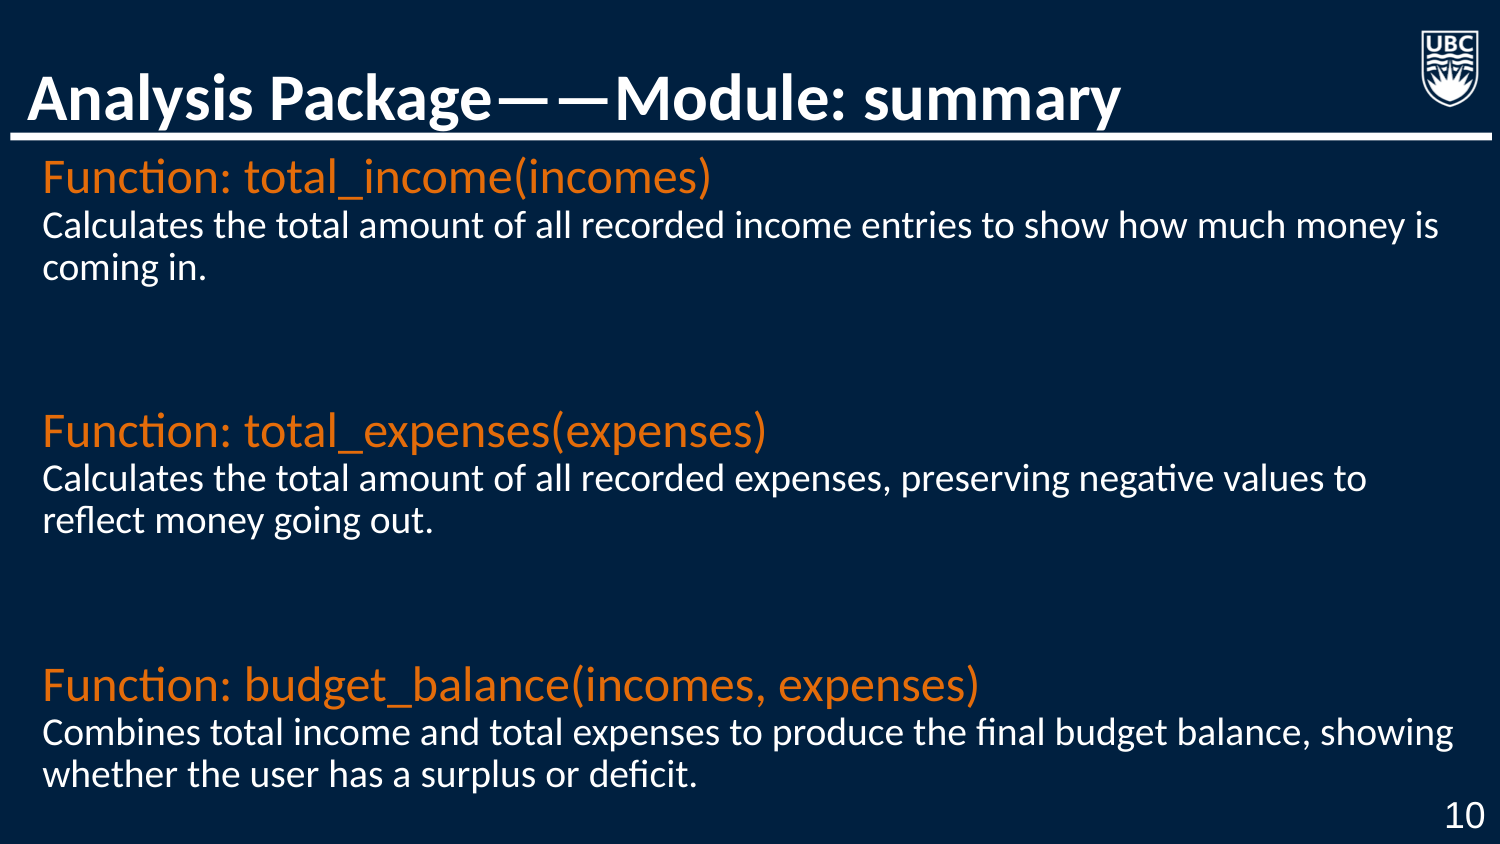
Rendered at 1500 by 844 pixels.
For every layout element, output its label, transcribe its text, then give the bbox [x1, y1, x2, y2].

title Analysis Package——Module: summary [12, 0, 1488, 135]
list Function: total_income(incomes) Calculates the total amount of all recorded income entries to show how much money is coming in. Function: total_expenses(expenses) Calculates the total amount of all recorded expenses, preserving negative values to reflect money going out. Function: budget_balance(incomes, expenses) Combines total income and total expenses to produce the final budget balance, showing whether the user has a surplus or deficit. [12, 143, 1492, 835]
